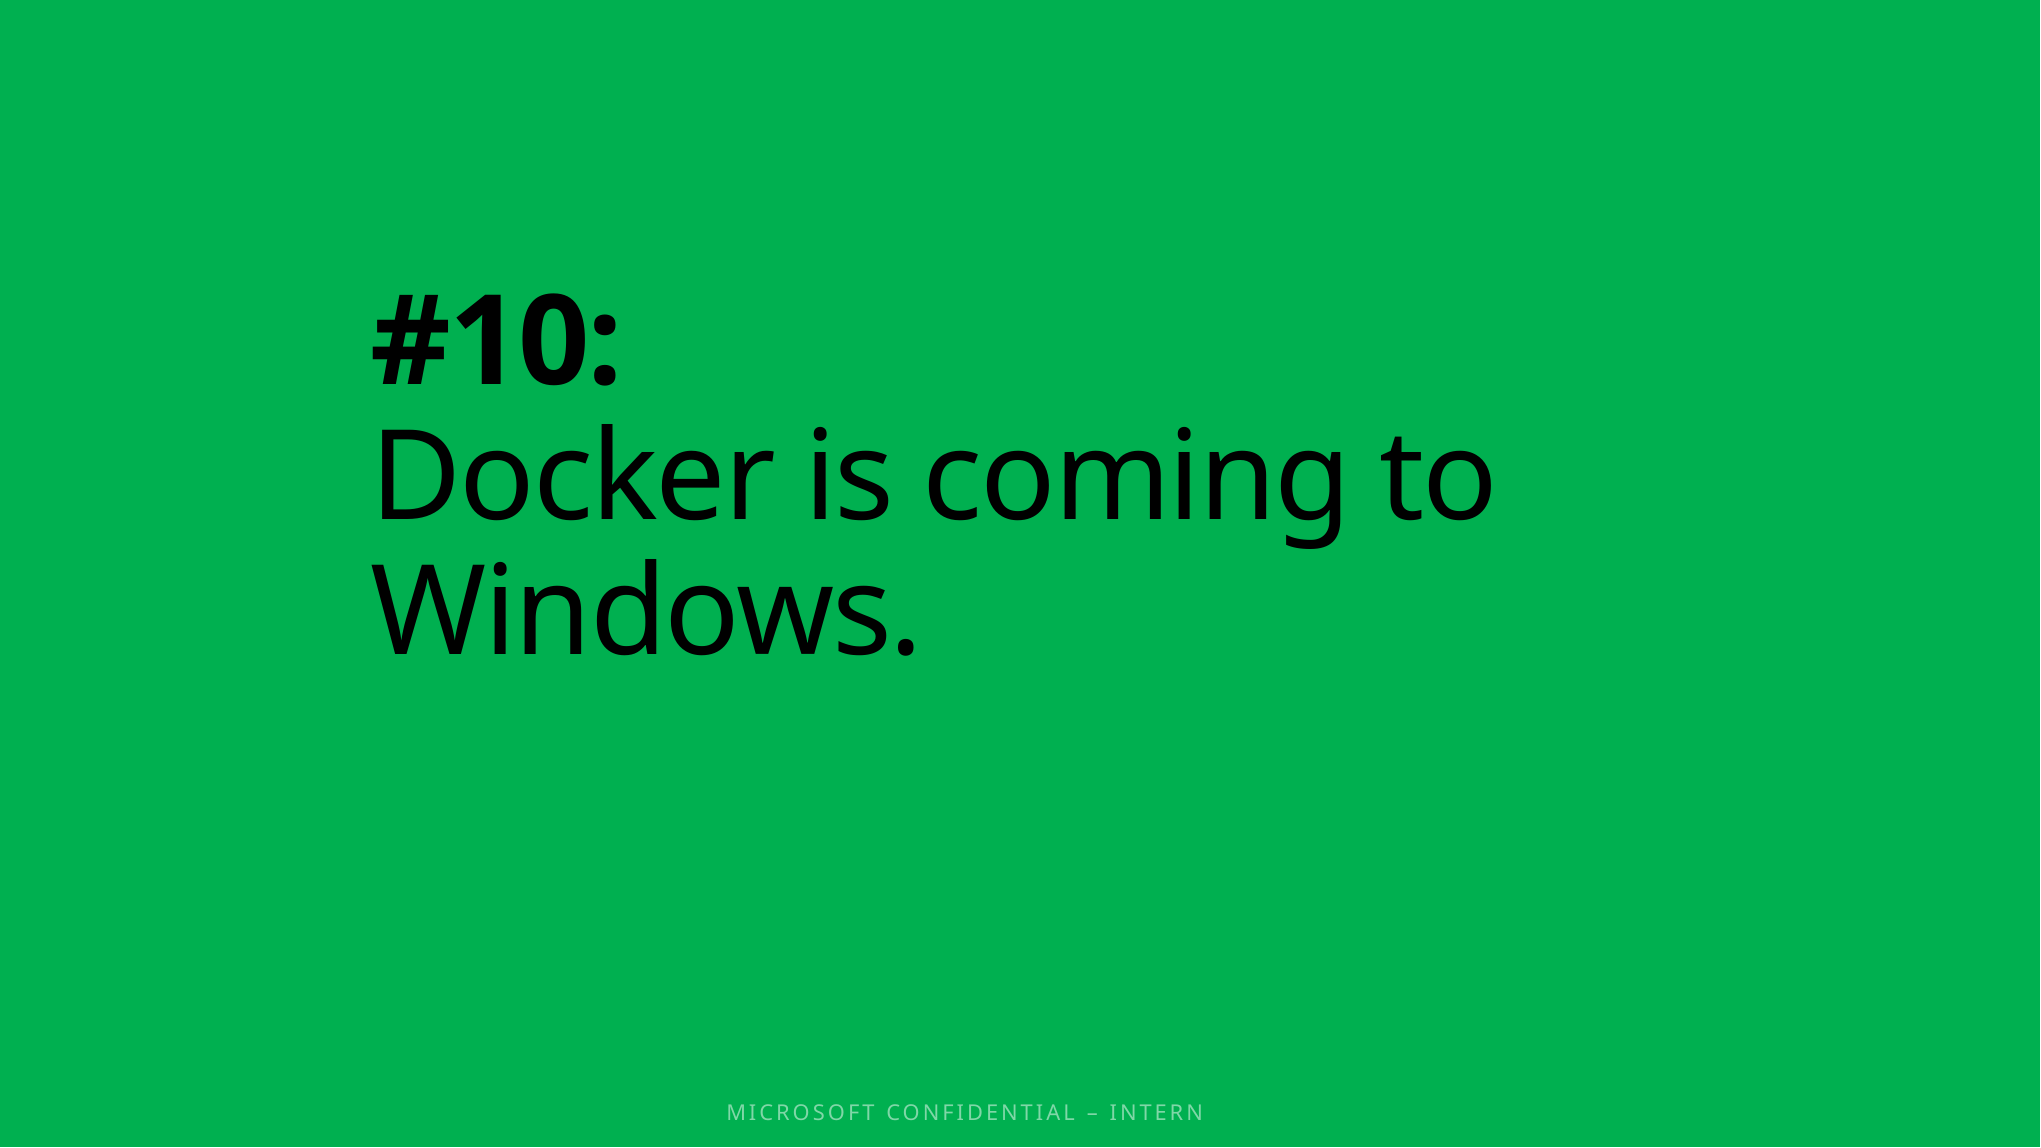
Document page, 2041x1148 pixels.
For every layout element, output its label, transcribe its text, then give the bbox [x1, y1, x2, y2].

title #10: Docker is coming to Windows. [346, 261, 1696, 562]
